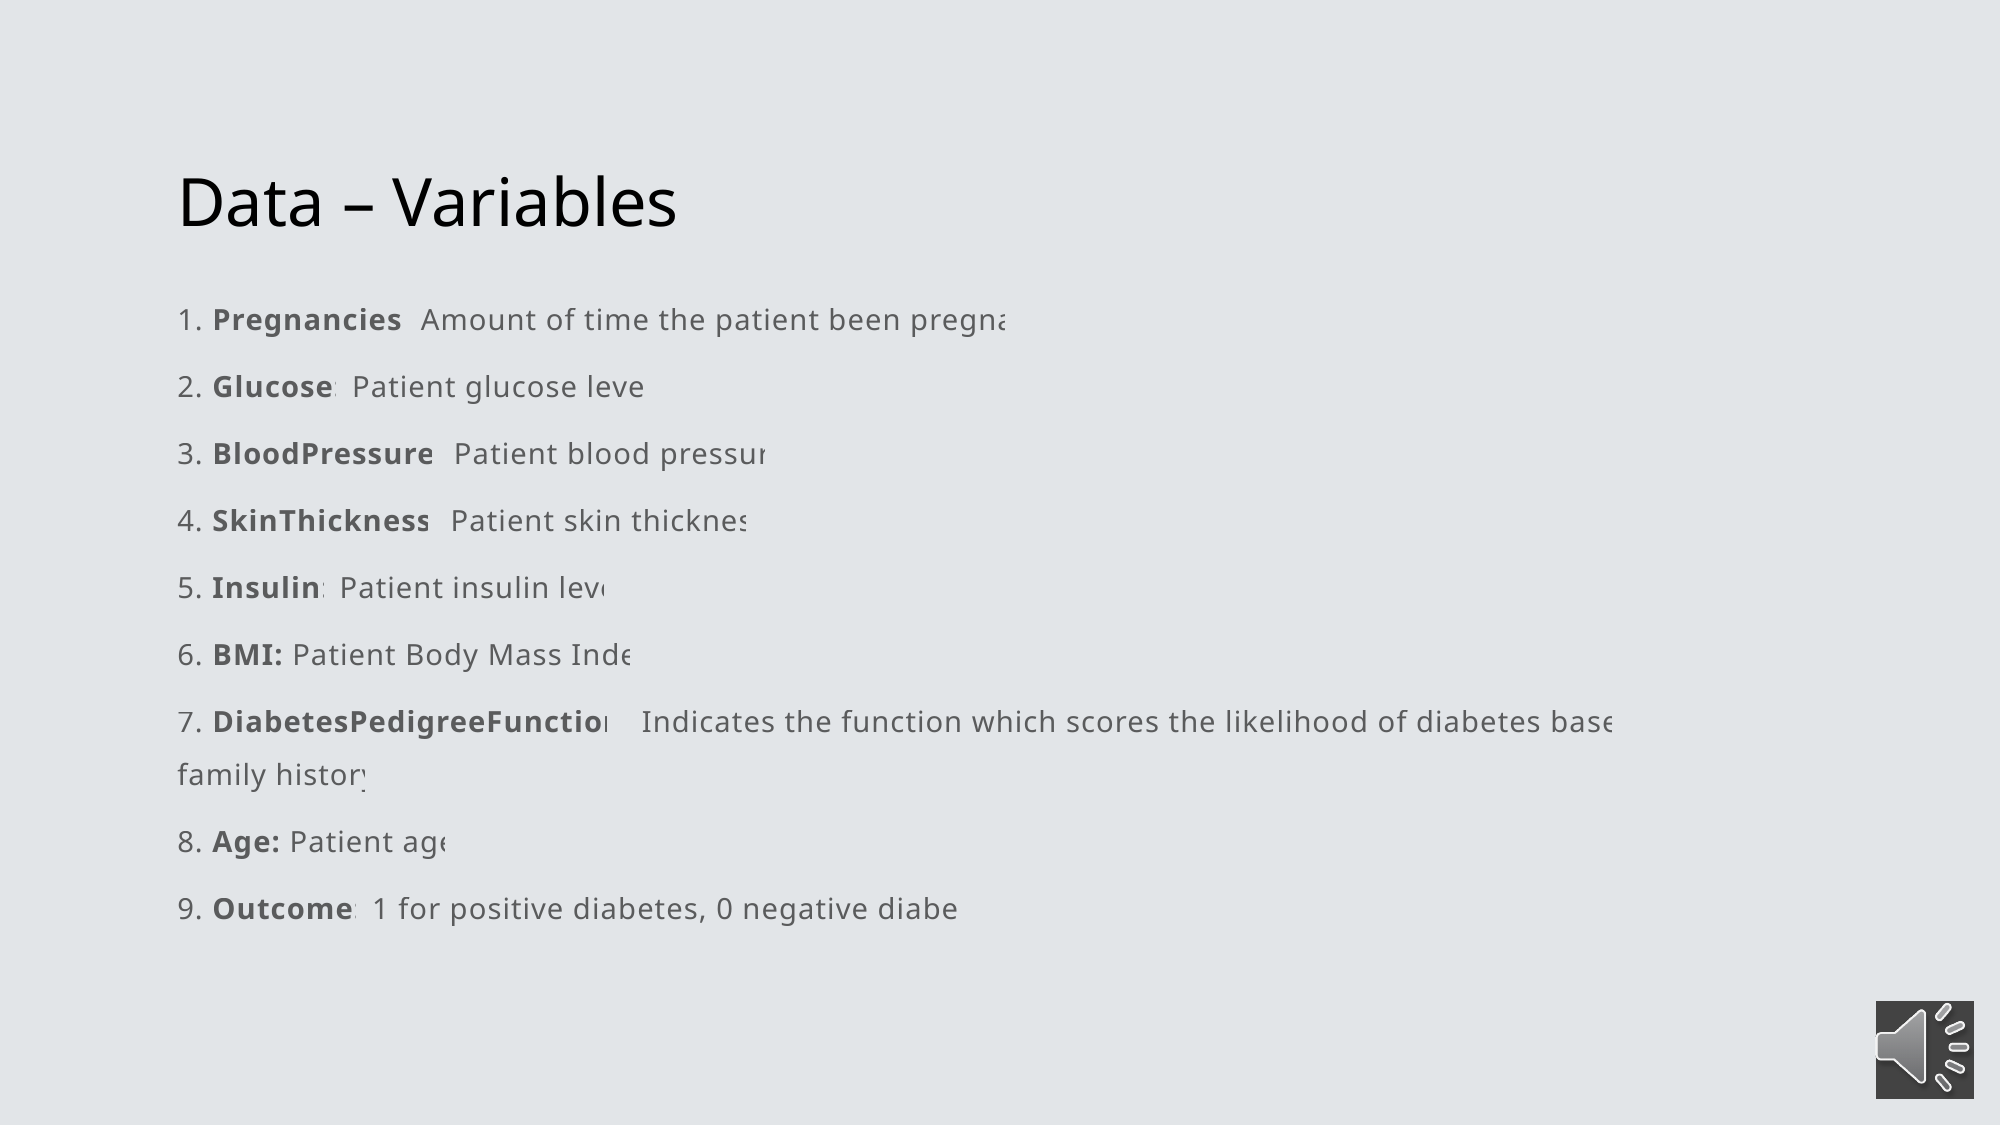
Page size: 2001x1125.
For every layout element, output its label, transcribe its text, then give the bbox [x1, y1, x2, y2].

picture [1874, 999, 1976, 1101]
title Data – Variables [162, 64, 1838, 248]
list 1. Pregnancies: Amount of time the patient been pregnant 2. Glucose: Patient glucose levels 3. BloodPressure: Patient blood pressure 4. SkinThickness: Patient skin thickness 5. Insulin: Patient insulin level 6. BMI: Patient Body Mass Index 7. DiabetesPedigreeFunction: Indicates the function which scores the likelihood of diabetes based on family history 8. Age: Patient age 9. Outcome: 1 for positive diabetes, 0 negative diabetes [162, 276, 1838, 940]
